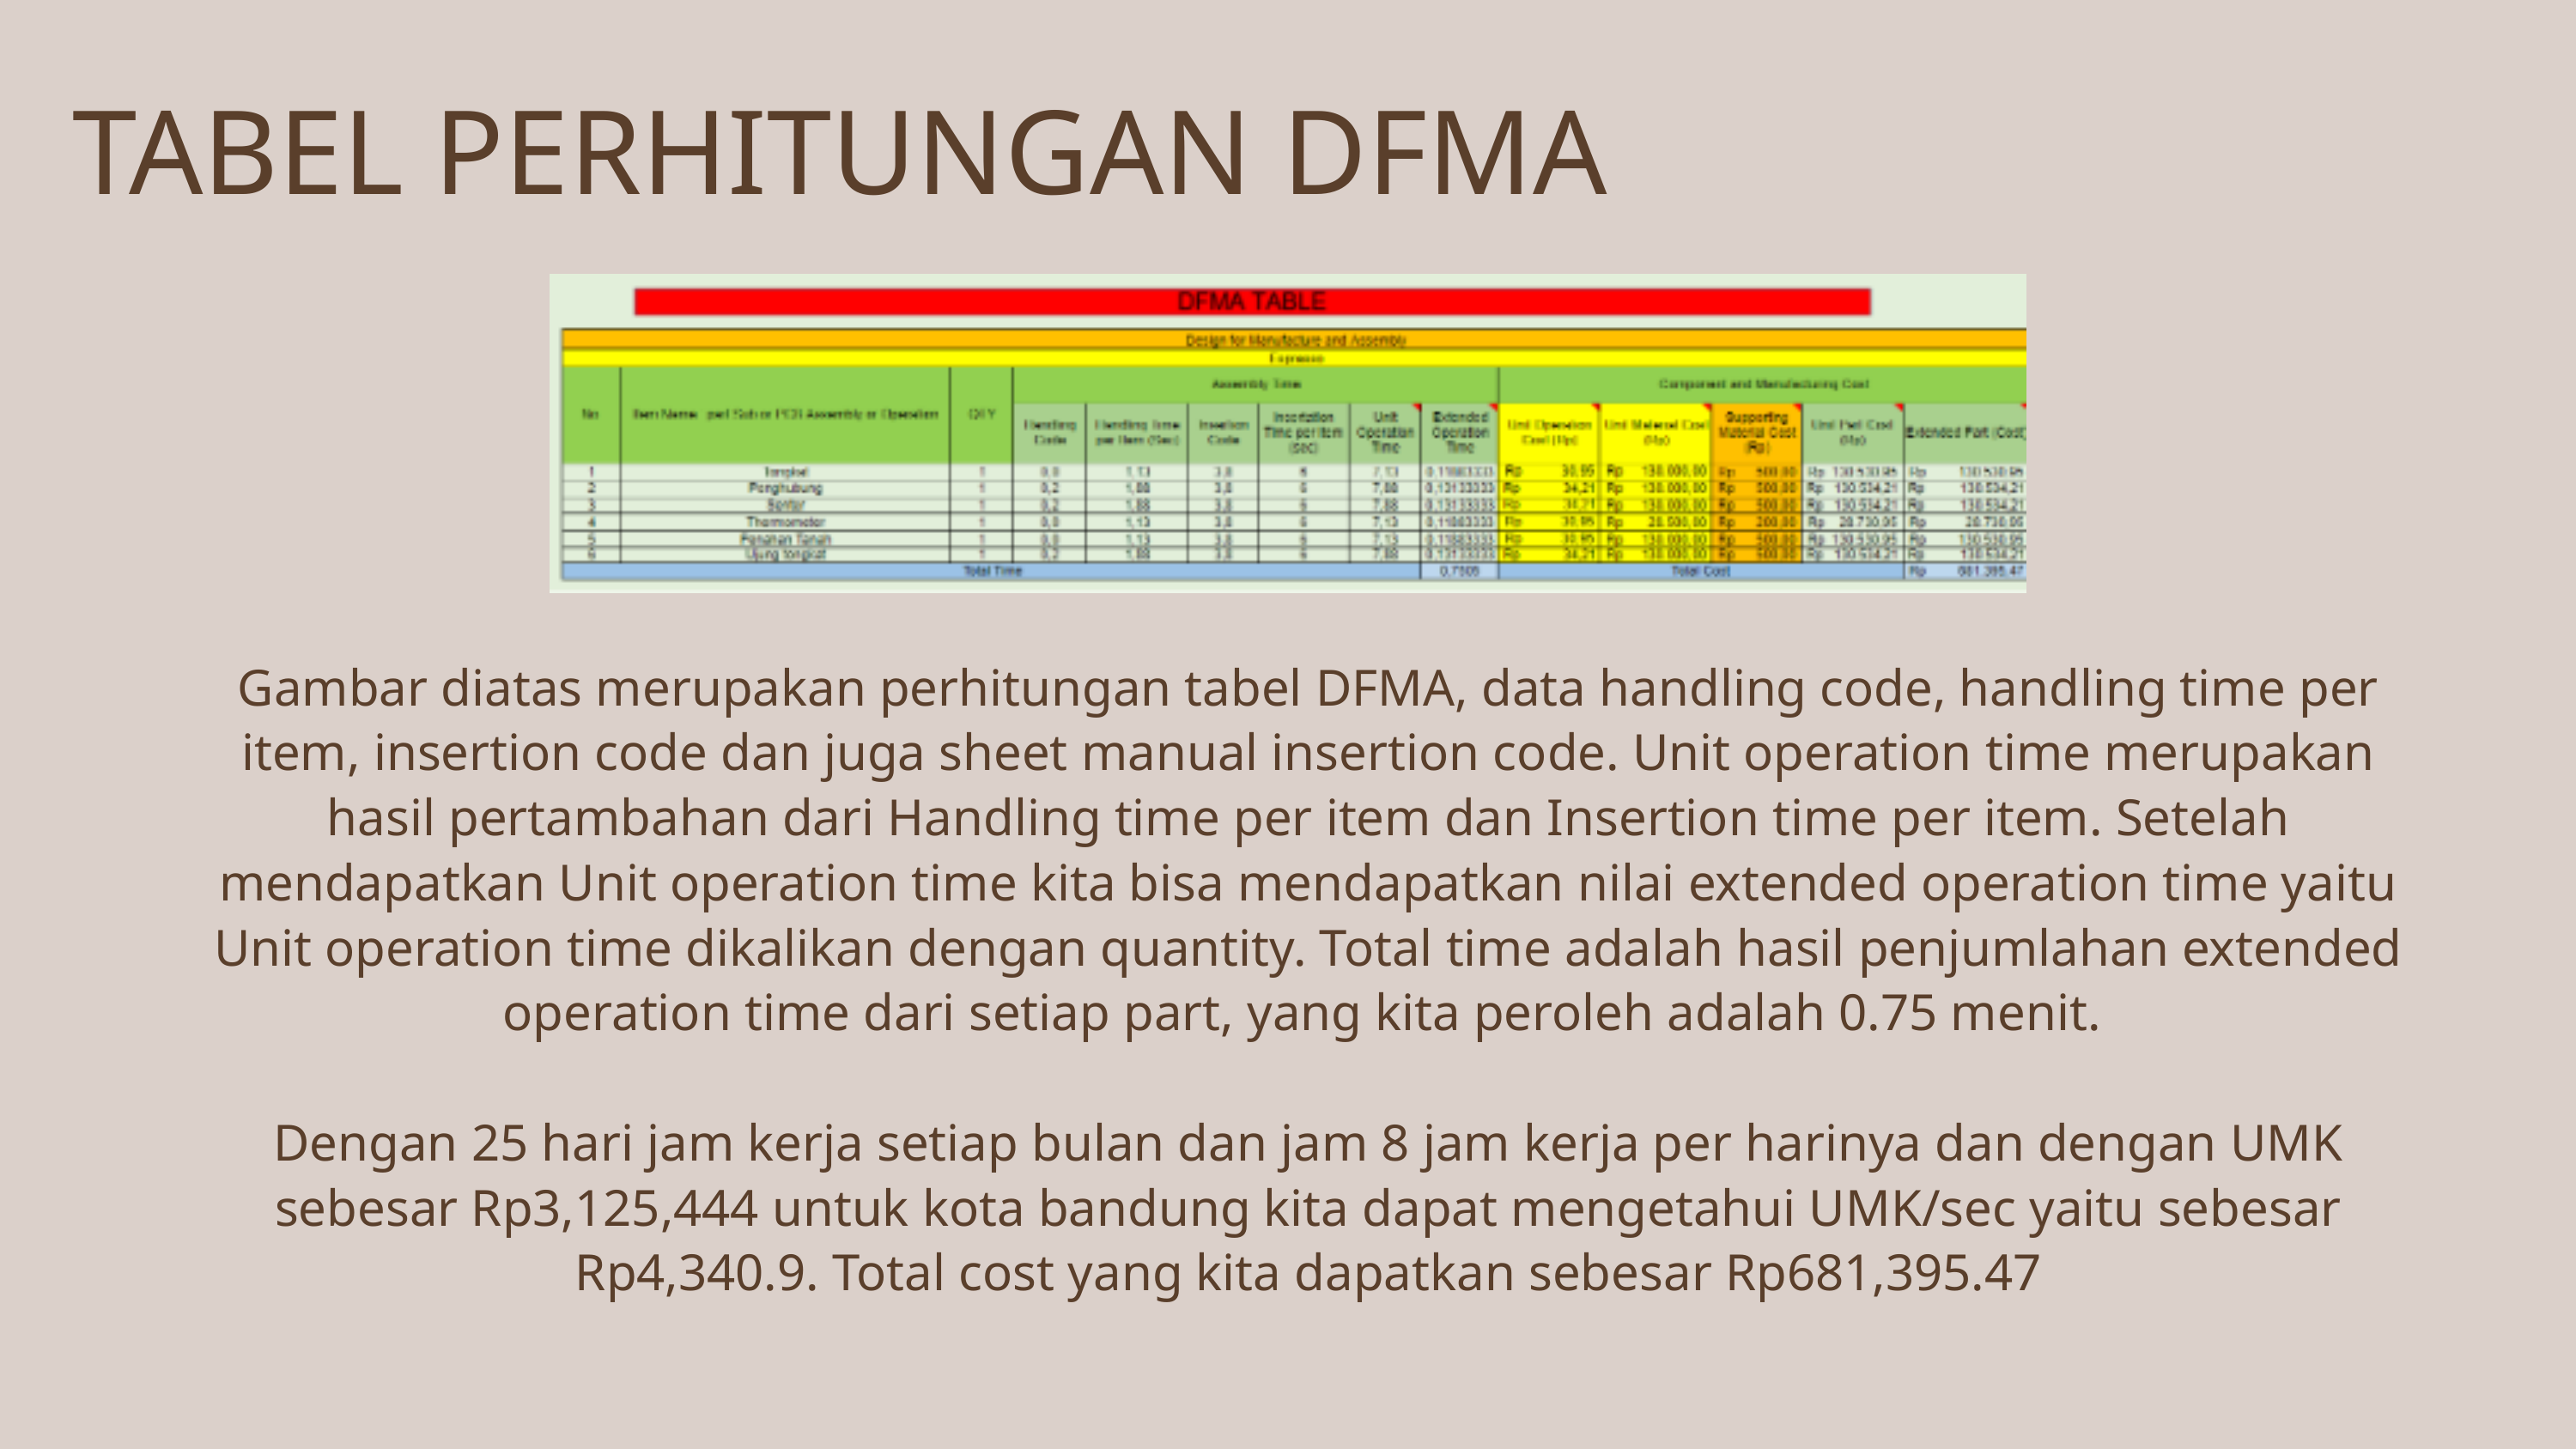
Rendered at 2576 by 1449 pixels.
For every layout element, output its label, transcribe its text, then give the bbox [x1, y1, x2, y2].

text_box Gambar diatas merupakan perhitungan tabel DFMA, data handling code, handling time per item, insertion code dan juga sheet manual insertion code. Unit operation time merupakan hasil pertambahan dari Handling time per item dan Insertion time per item. Setelah mendapatkan Unit operation time kita bisa mendapatkan nilai extended operation time yaitu Unit operation time dikalikan dengan quantity. Total time adalah hasil penjumlahan extended operation time dari setiap part, yang kita peroleh adalah 0.75 menit. Dengan 25 hari jam kerja setiap bulan dan jam 8 jam kerja per harinya dan dengan UMK sebesar Rp3,125,444 untuk kota bandung kita dapat mengetahui UMK/sec yaitu sebesar Rp4,340.9. Total cost yang kita dapatkan sebesar Rp681,395.47 [188, 650, 2432, 1301]
text_box TABEL PERHITUNGAN DFMA [72, 66, 2504, 218]
picture [550, 274, 2026, 594]
